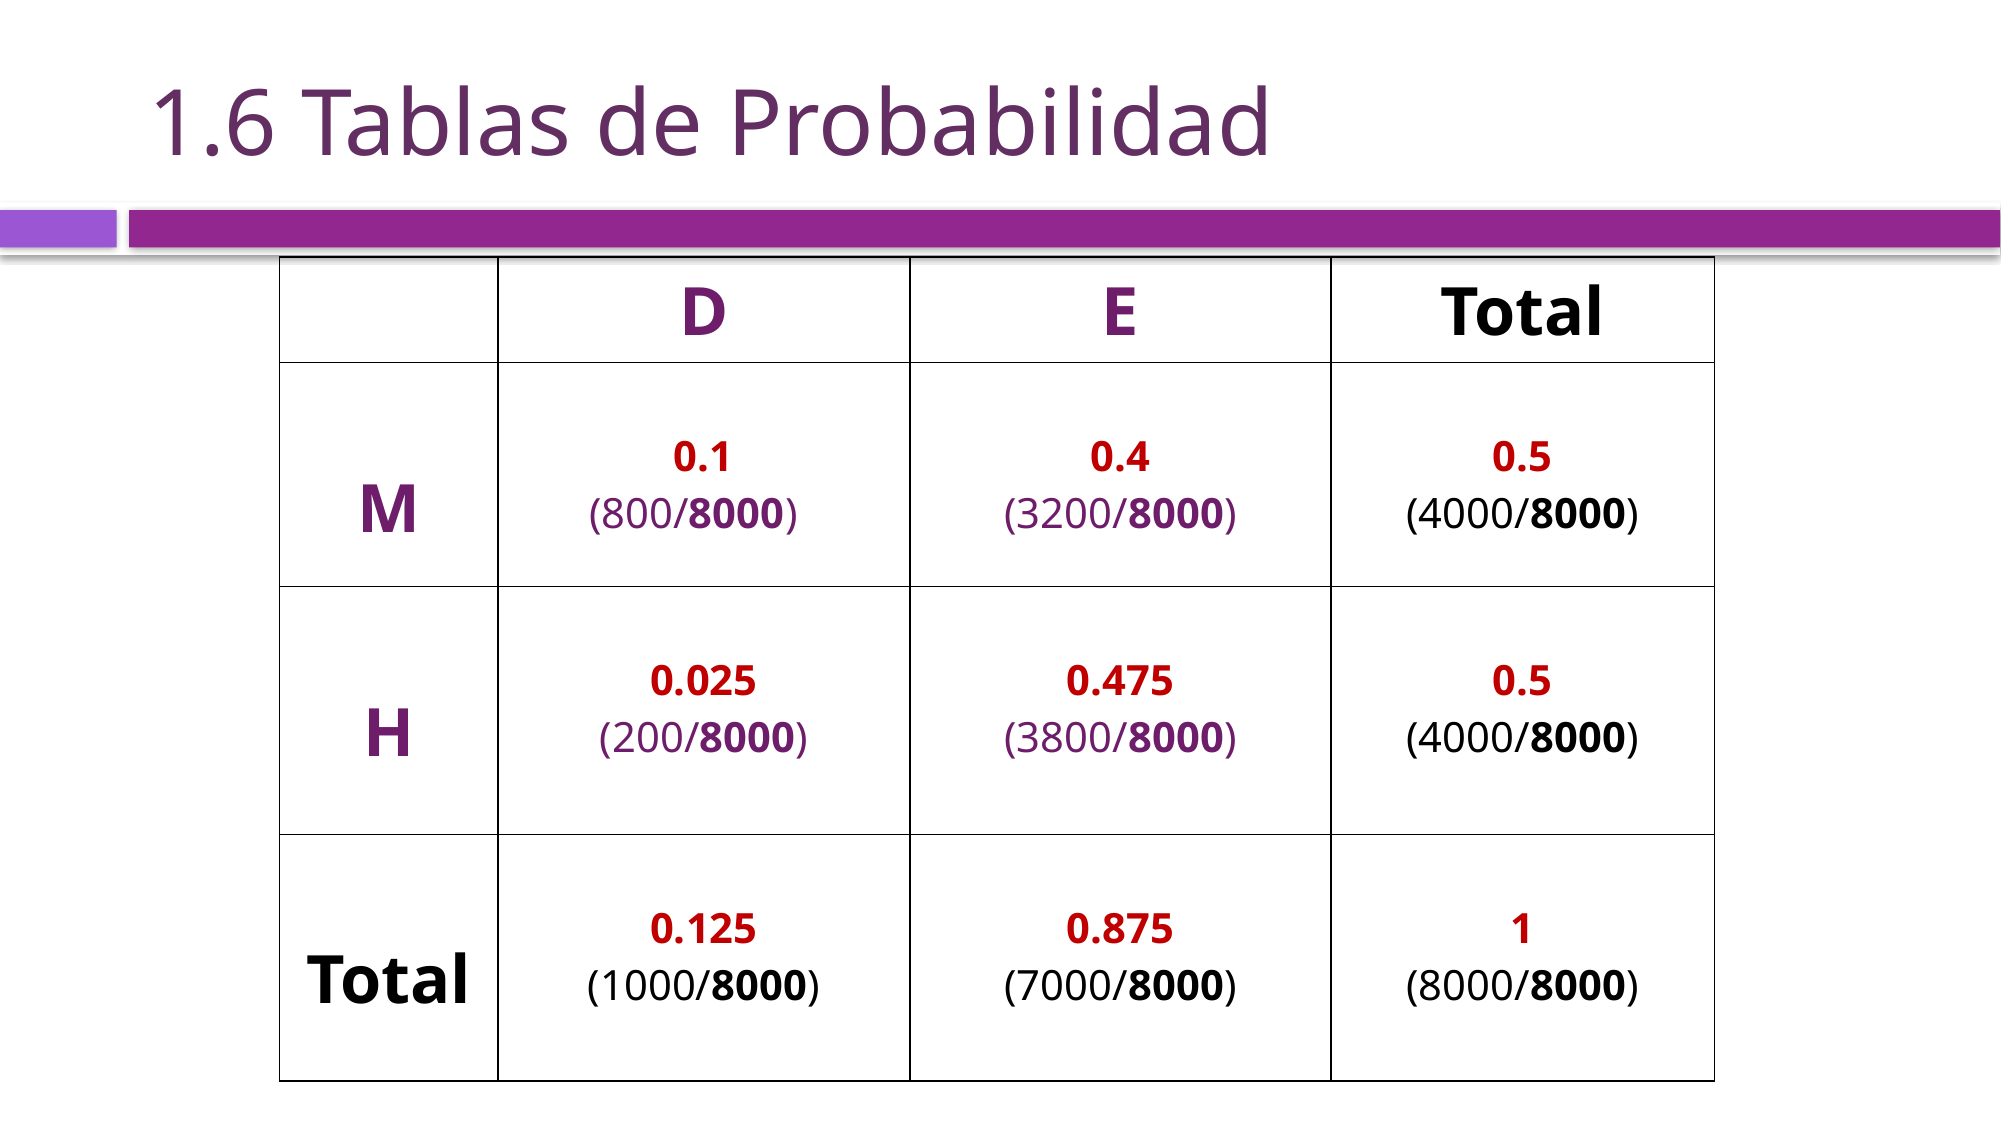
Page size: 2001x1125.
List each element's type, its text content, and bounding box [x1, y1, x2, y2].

table_header Total [1332, 258, 1714, 362]
table_cell 0.475 (3800/8000) [911, 587, 1330, 834]
table_cell 0.875 (7000/8000) [911, 835, 1330, 1080]
table_cell 0.025 (200/8000) [499, 587, 909, 834]
table_cell 0.5 (4000/8000) [1332, 587, 1714, 834]
table_cell 0.1 (800/8000) [499, 363, 909, 586]
table_cell 0.4 (3200/8000) [911, 363, 1330, 586]
table_header E [911, 258, 1330, 362]
table_cell 1 (8000/8000) [1332, 835, 1714, 1080]
table_cell Total [280, 835, 497, 1080]
title 1.6 Tablas de Probabilidad [133, 37, 1917, 200]
table_cell 0.5 (4000/8000) [1332, 363, 1714, 586]
table_cell H [280, 587, 497, 834]
table_header D [499, 258, 909, 362]
table_header [280, 258, 497, 362]
table_cell M [280, 363, 497, 586]
table_cell 0.125 (1000/8000) [499, 835, 909, 1080]
